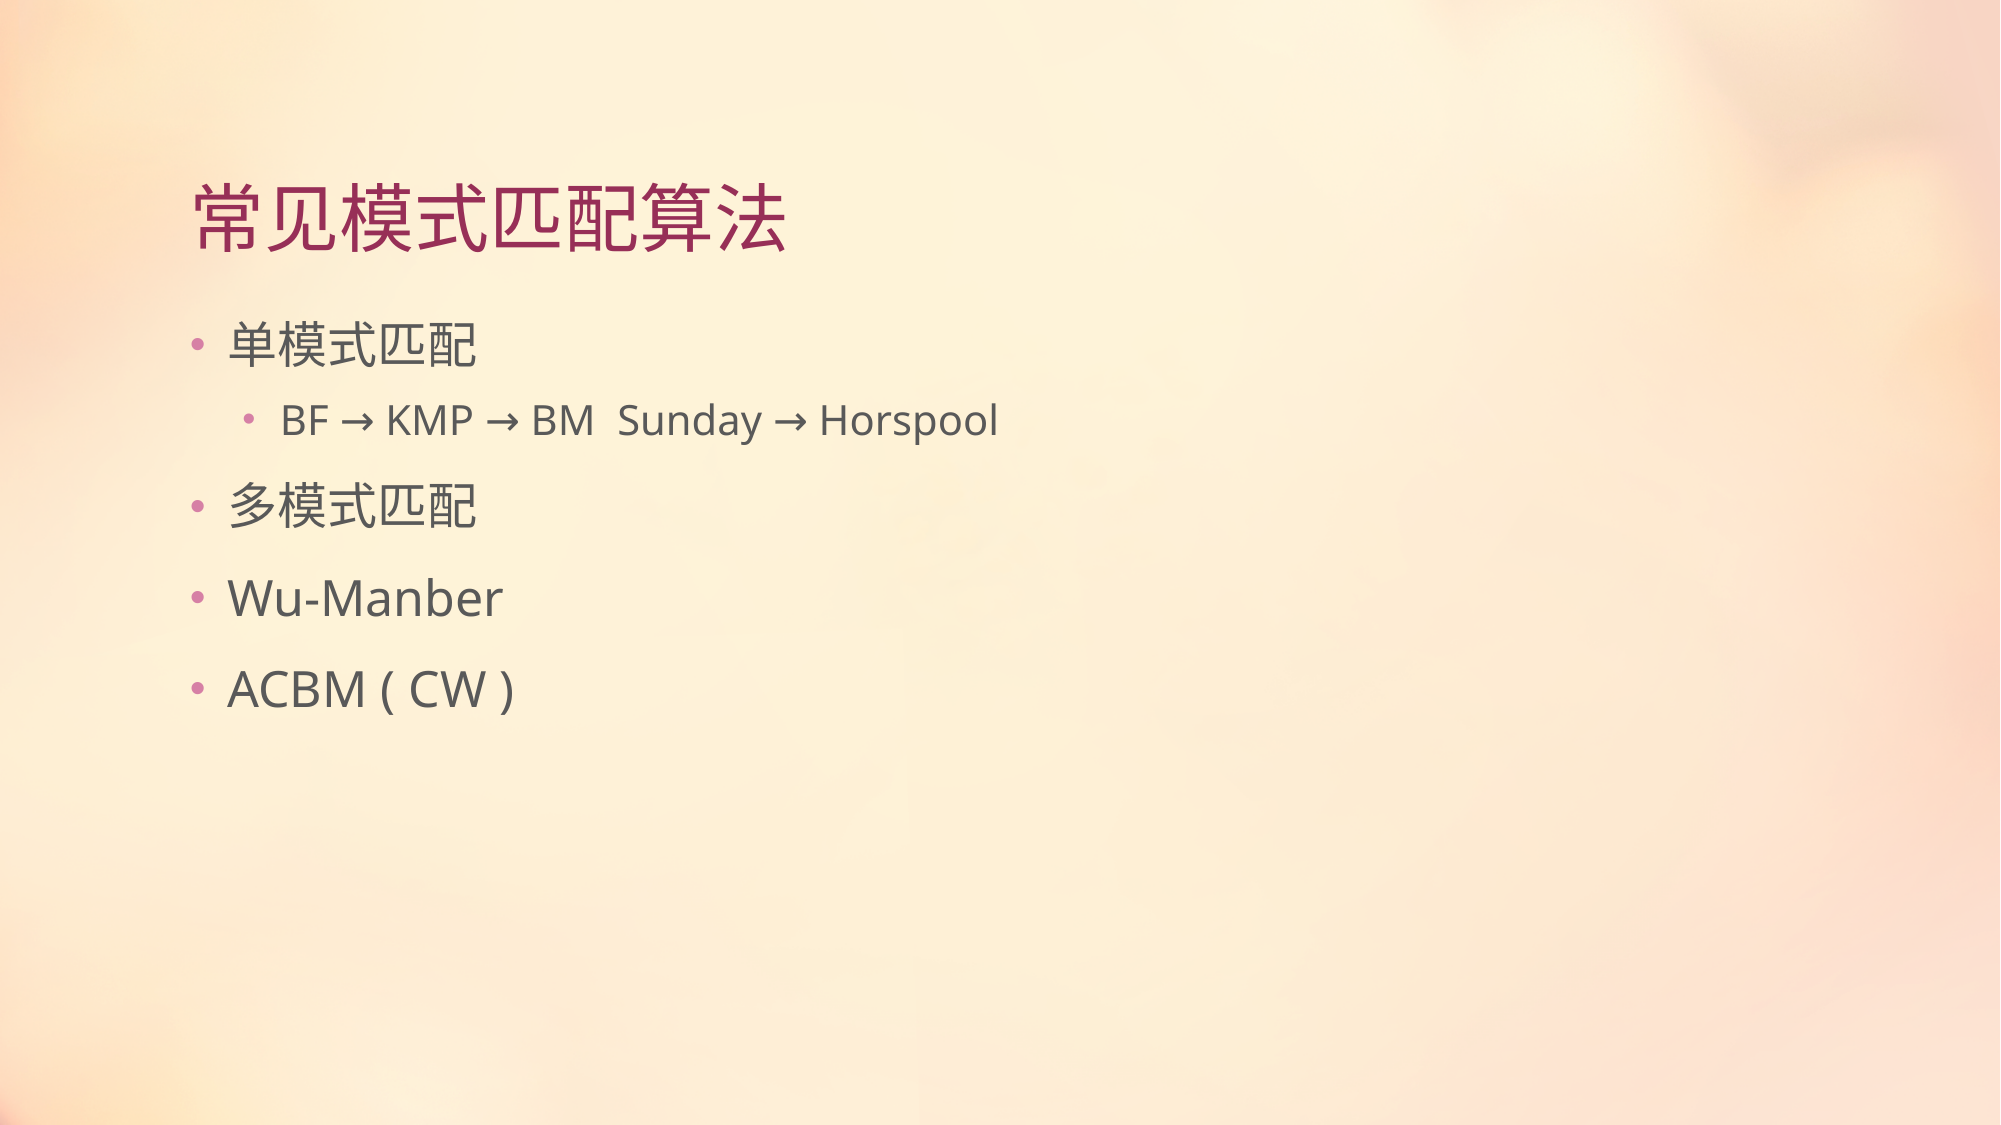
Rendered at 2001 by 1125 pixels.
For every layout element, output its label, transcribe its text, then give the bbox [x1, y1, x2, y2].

list 单模式匹配 BF → KMP → BM Sunday → Horspool 多模式匹配 Wu-Manber ACBM ( CW ) [174, 312, 1825, 1013]
title 常见模式匹配算法 [174, 75, 1825, 271]
picture [0, 0, 2001, 1125]
